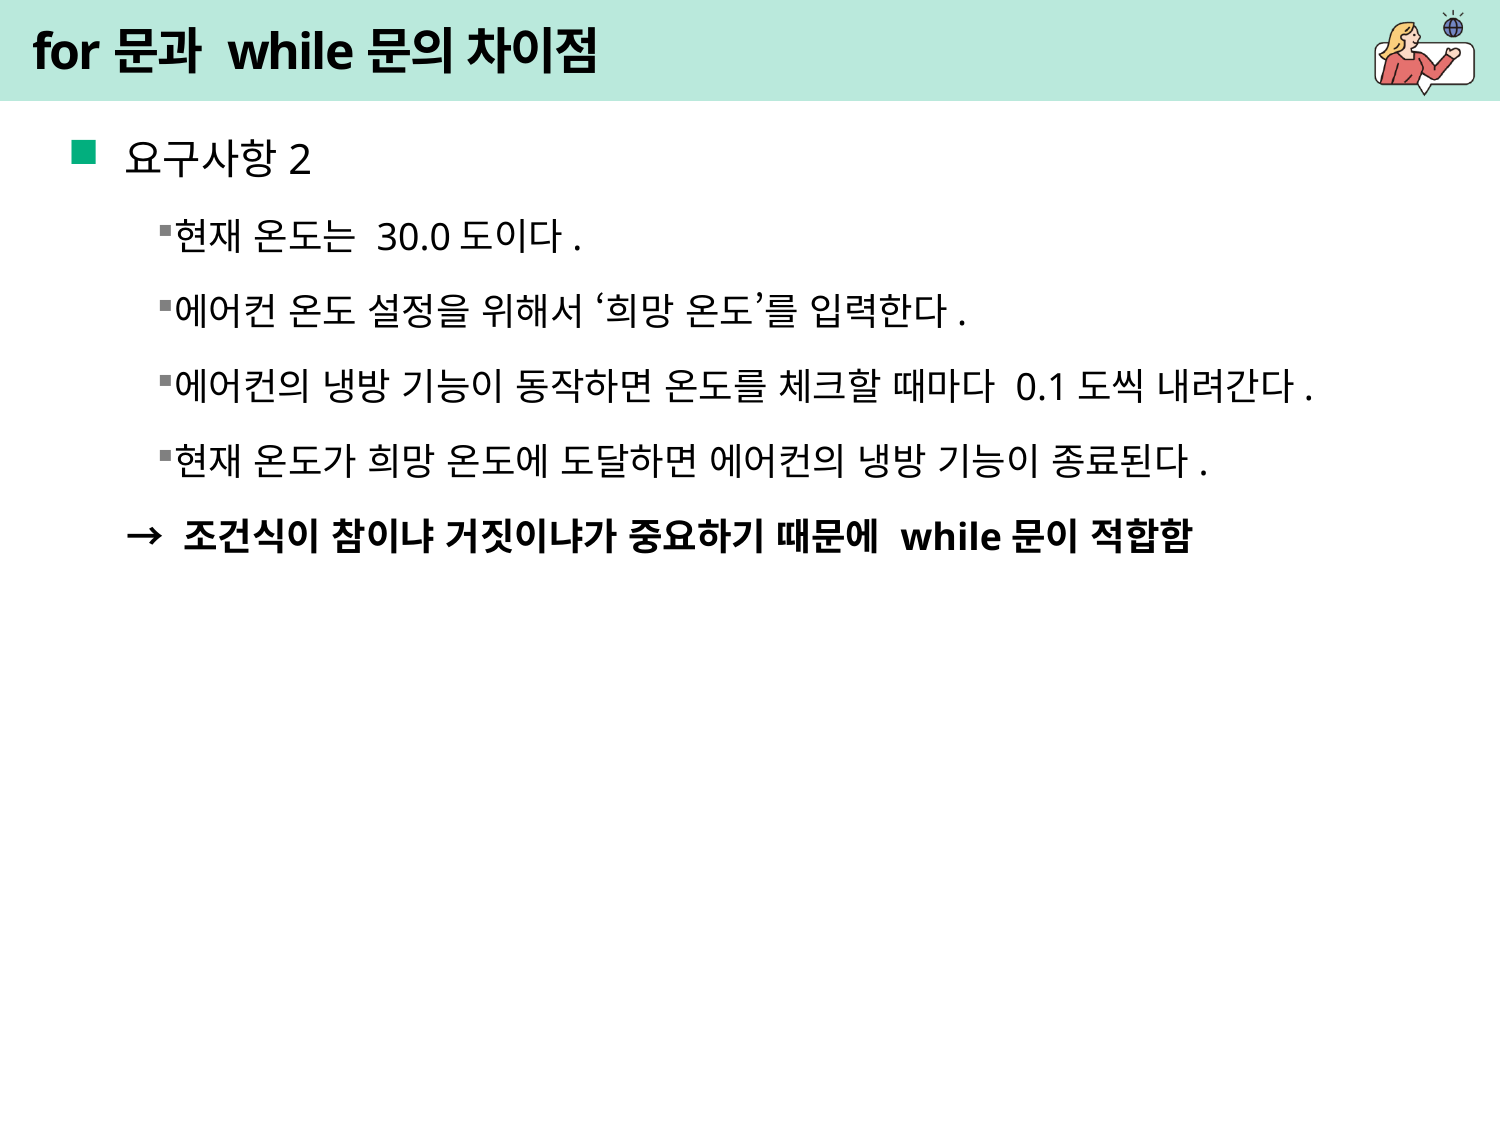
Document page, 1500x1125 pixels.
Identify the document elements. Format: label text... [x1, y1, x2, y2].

title for문과 while문의 차이점 [17, 10, 1295, 89]
list 요구사항2 현재 온도는 30.0도이다. 에어컨 온도 설정을 위해서 ‘희망 온도’를 입력한다. 에어컨의 냉방 기능이 동작하면 온도를 체크할 때마다 0.1도씩 내려간다. 현재 온도가 희망 온도에 도달하면 에어컨의 냉방 기능이 종료된다. → 조건식이 참이냐 거짓이냐가 중요하기 때문에 while문이 적합함 [53, 125, 1425, 1005]
picture [1359, 0, 1500, 97]
